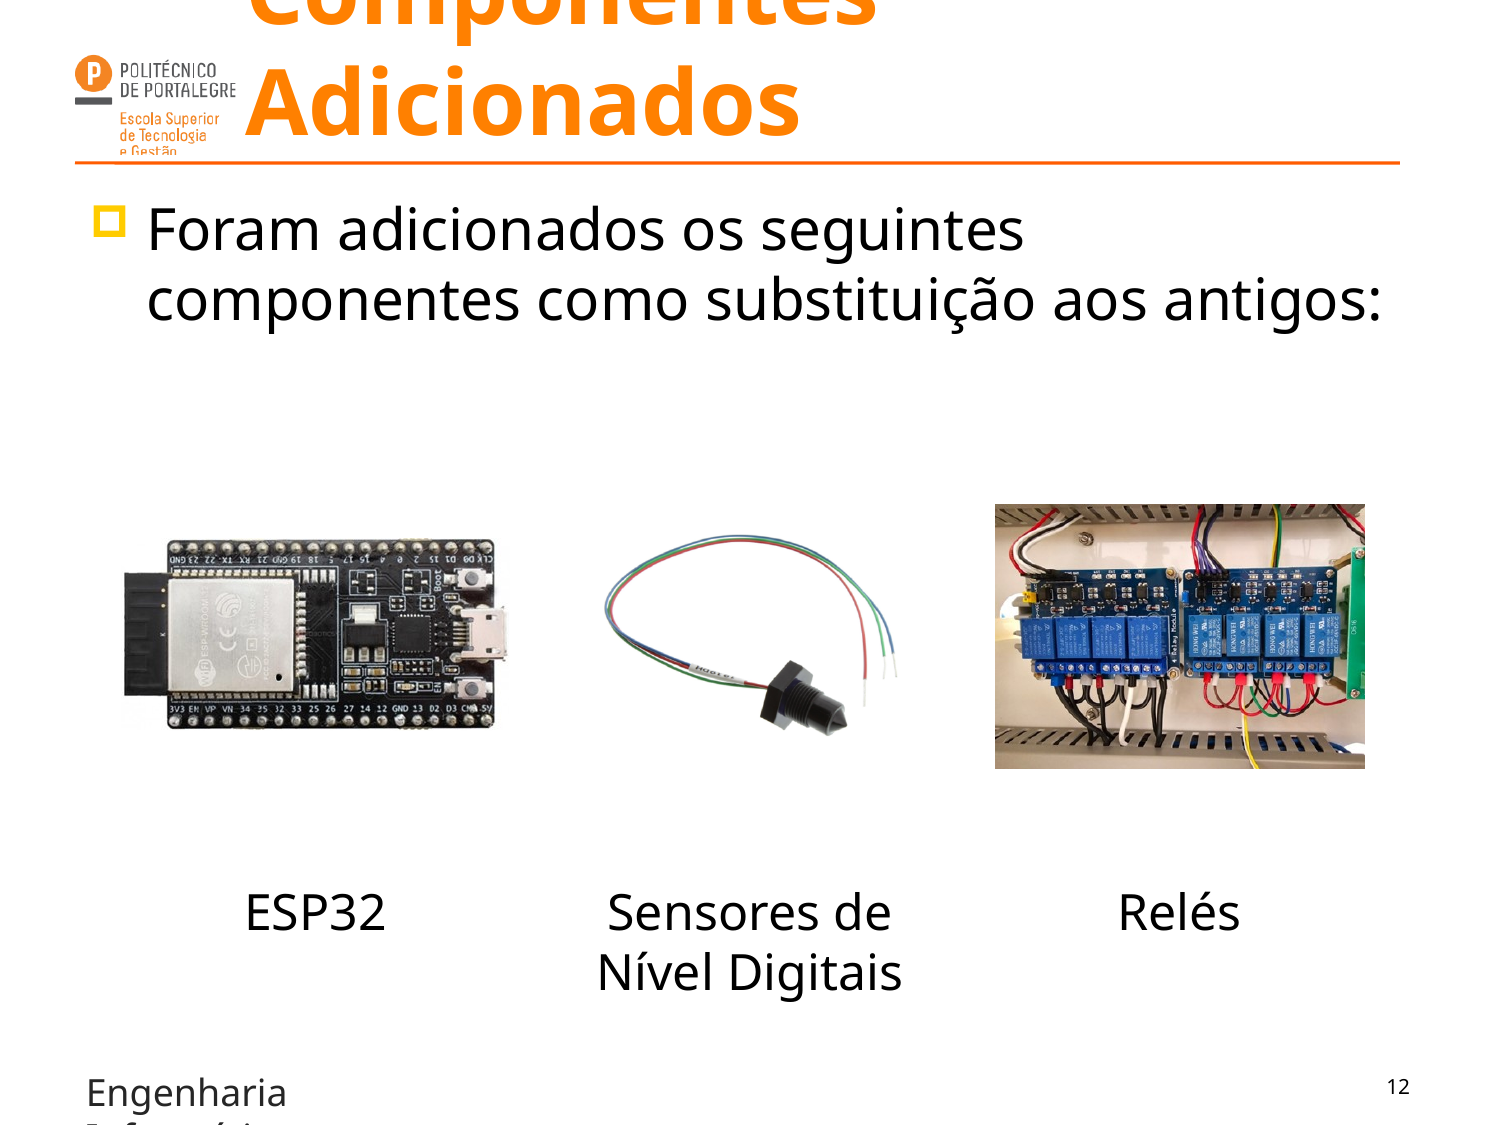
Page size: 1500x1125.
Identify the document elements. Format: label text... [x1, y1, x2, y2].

picture [994, 504, 1365, 770]
text_box Sensores de Nível Digitais [555, 873, 944, 1039]
text_box Relés [985, 873, 1374, 1039]
slide_number 12 [1074, 1065, 1426, 1120]
text_box ESP32 [121, 873, 510, 1039]
title Componentes Adicionados [229, 45, 1448, 162]
list Foram adicionados os seguintes componentes como substituição aos antigos: [74, 184, 1426, 376]
picture [598, 528, 902, 742]
picture [121, 538, 510, 731]
